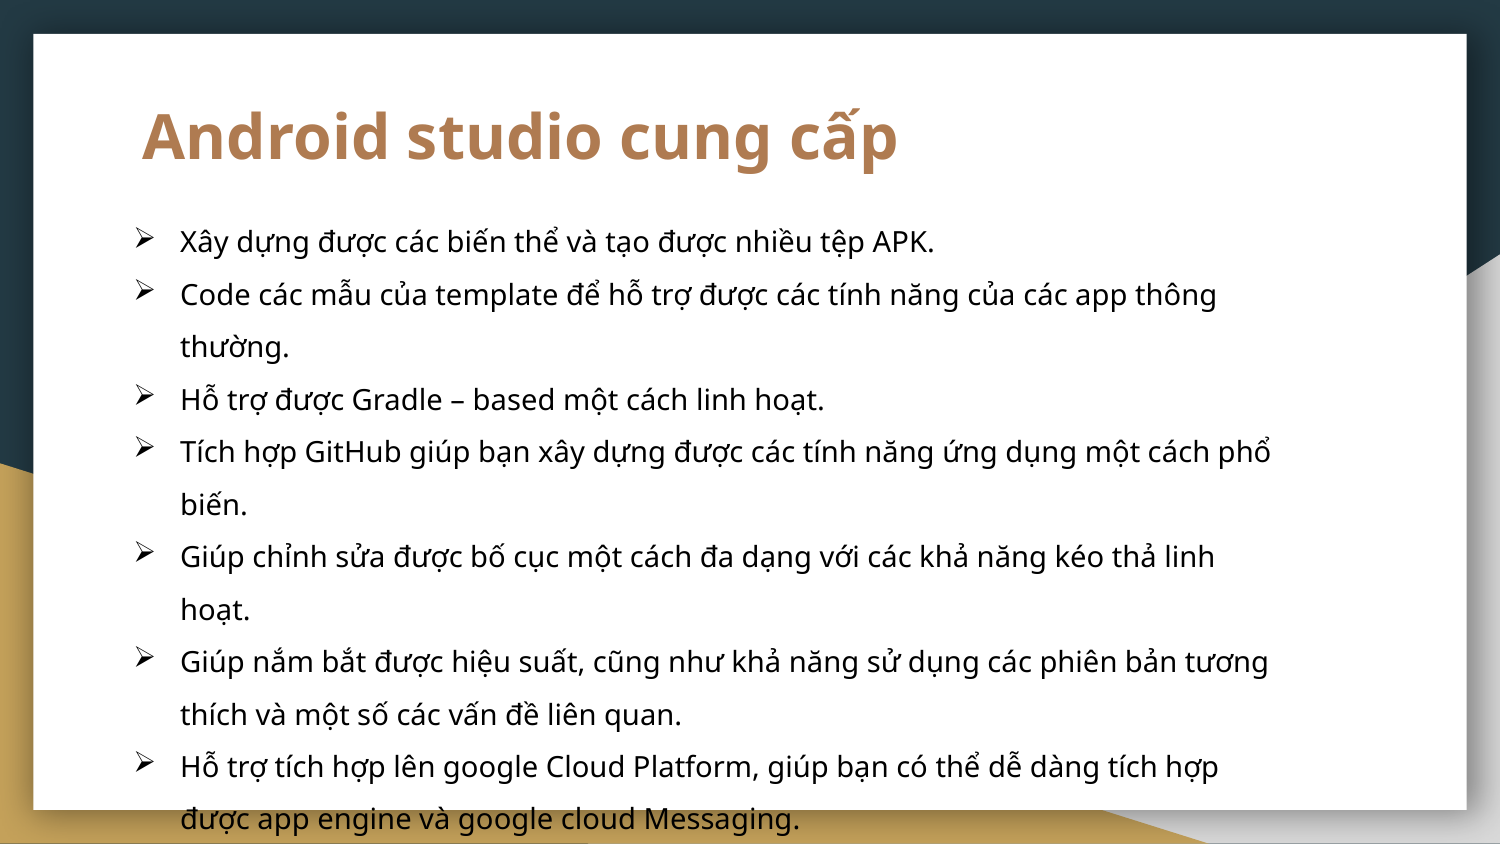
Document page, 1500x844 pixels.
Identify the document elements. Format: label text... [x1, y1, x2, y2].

text_box Xây dựng được các biến thể và tạo được nhiều tệp APK. Code các mẫu của template để hỗ trợ được các tính năng của các app thông thường. Hỗ trợ được Gradle – based một cách linh hoạt. Tích hợp GitHub giúp bạn xây dựng được các tính năng ứng dụng một cách phổ biến. Giúp chỉnh sửa được bố cục một cách đa dạng với các khả năng kéo thả linh hoạt. Giúp nắm bắt được hiệu suất, cũng như khả năng sử dụng các phiên bản tương thích và một số các vấn đề liên quan. Hỗ trợ tích hợp lên google Cloud Platform, giúp bạn có thể dễ dàng tích hợp được app engine và google cloud Messaging. [118, 198, 1305, 843]
title Android studio cung cấp [127, 82, 1359, 239]
